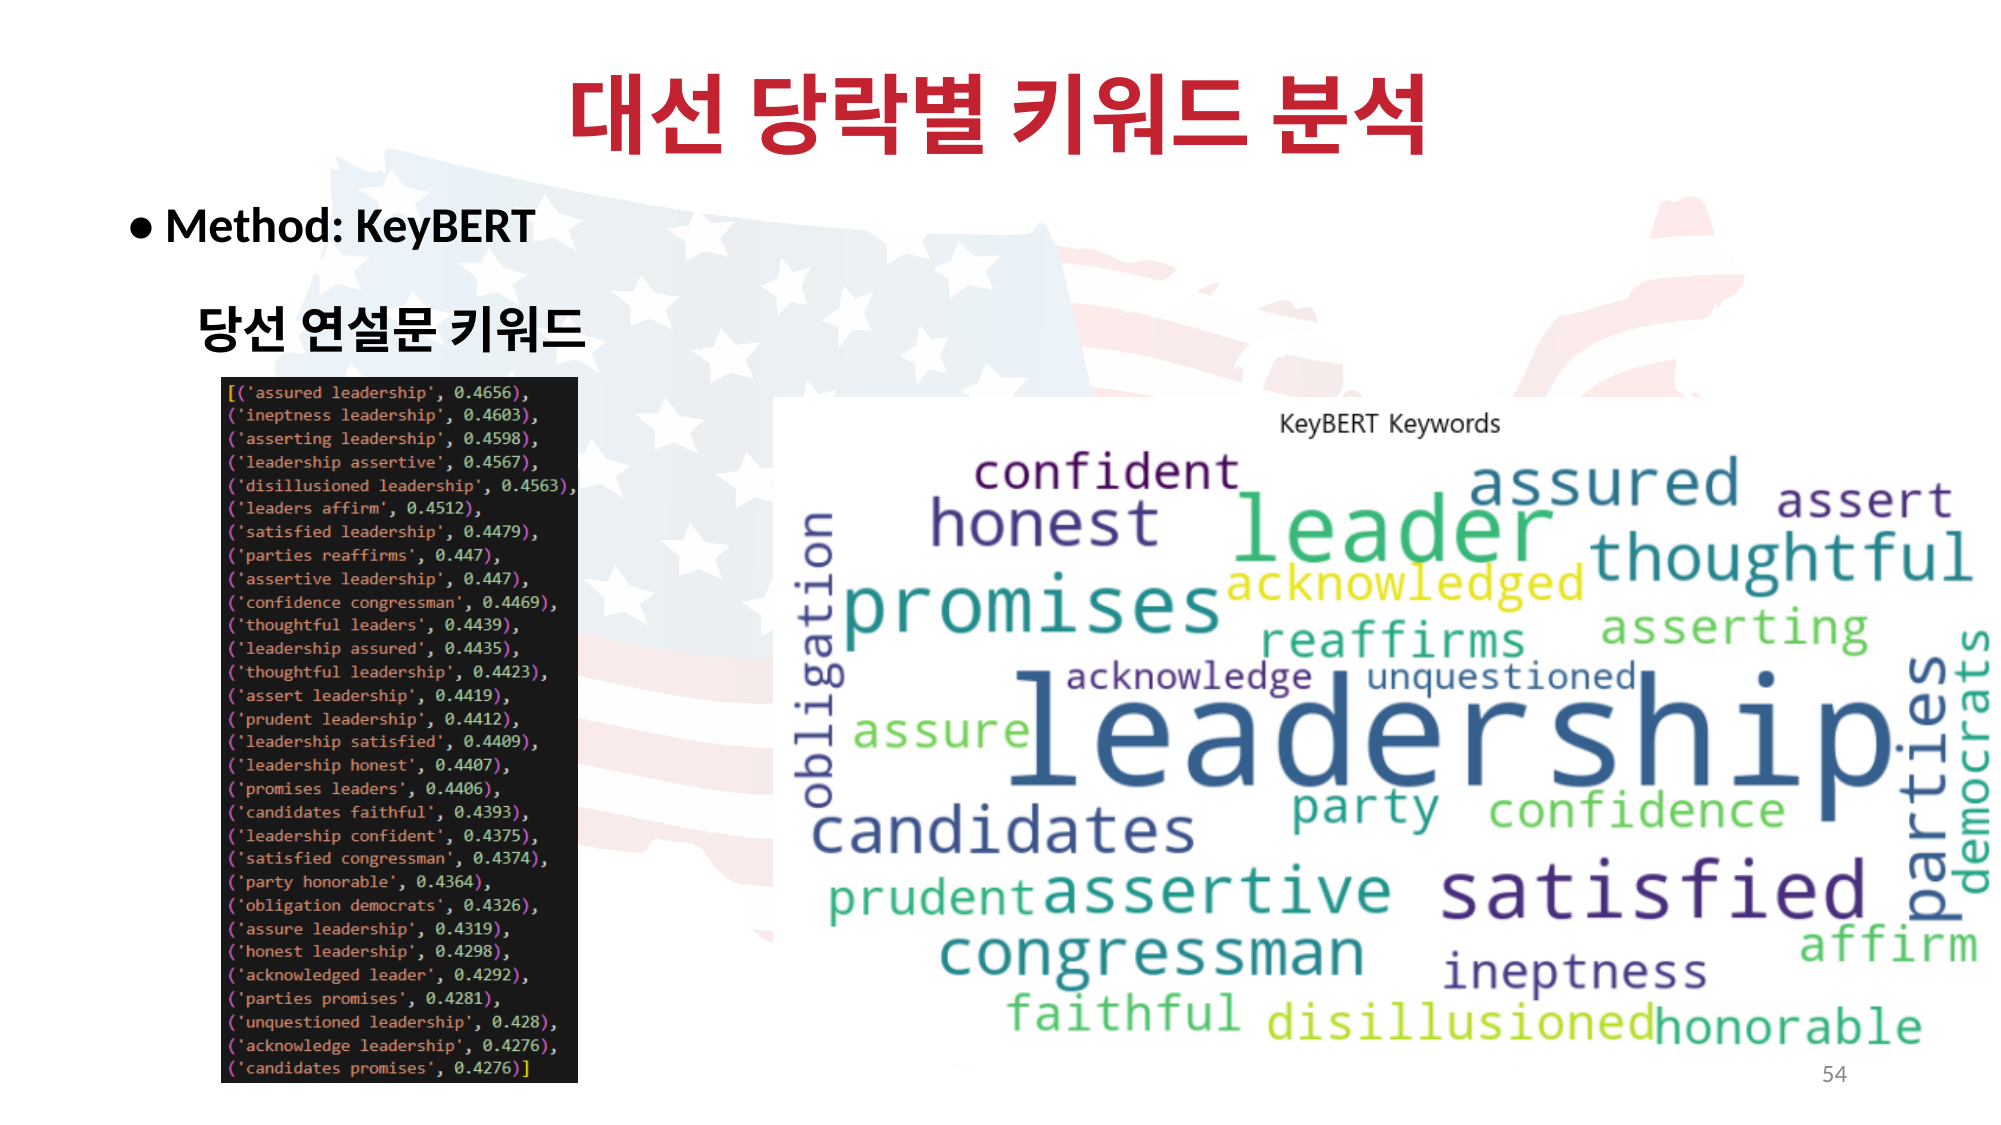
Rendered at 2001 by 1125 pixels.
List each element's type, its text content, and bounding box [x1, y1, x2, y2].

text_box • Method: KeyBERT [113, 184, 230, 260]
text_box 당선 연설문 키워드 [182, 291, 230, 366]
slide_number ‹#› [1412, 1071, 1863, 1103]
picture [221, 120, 2000, 1085]
text_box 대선 당락별 키워드 분석 [335, 52, 1664, 118]
